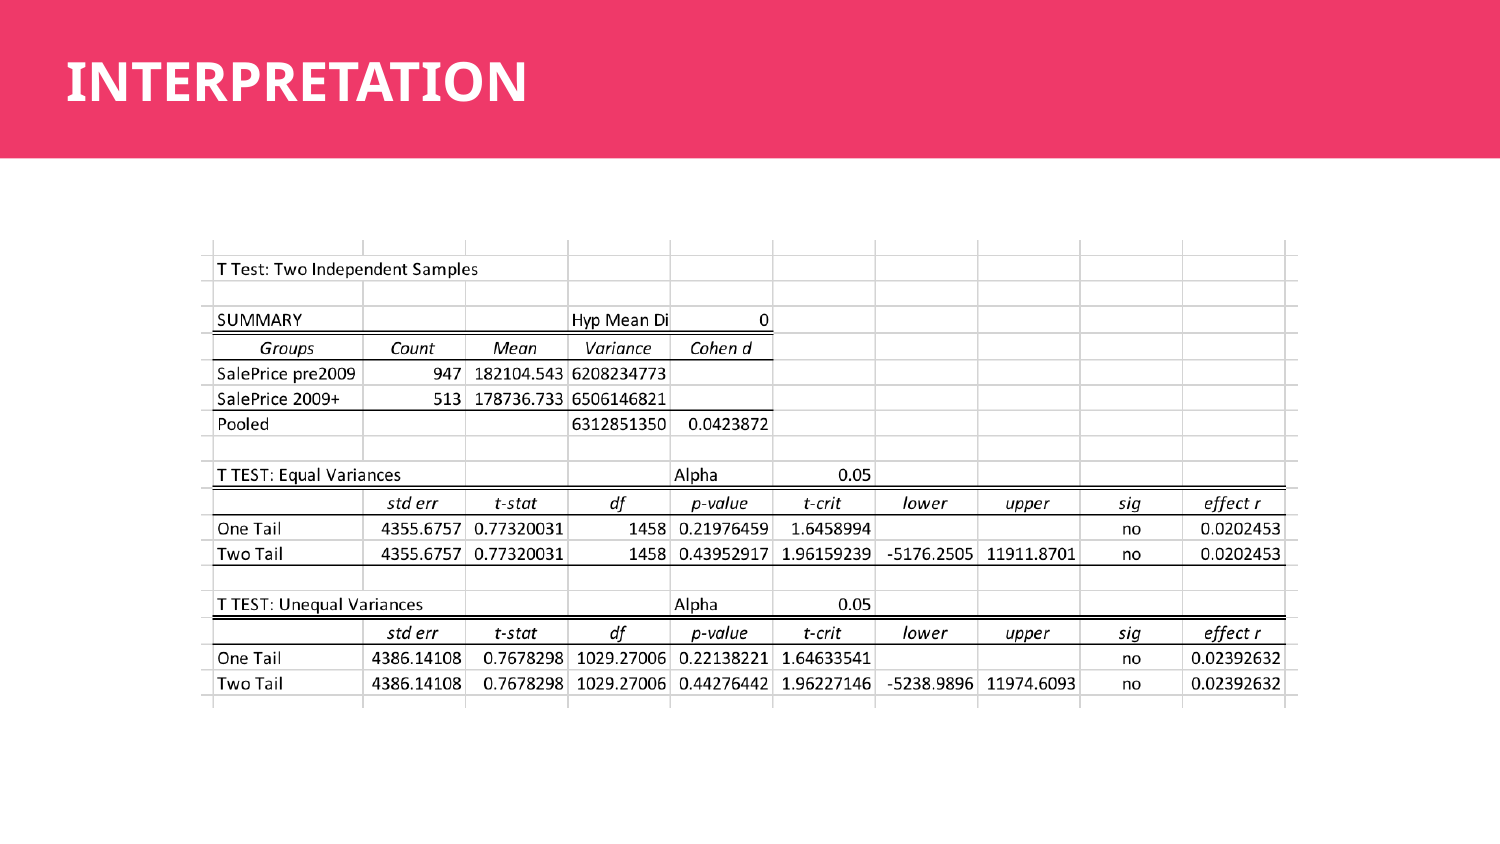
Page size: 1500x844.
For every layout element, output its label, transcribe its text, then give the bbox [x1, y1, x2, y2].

picture [201, 240, 1299, 708]
text_box INTERPRETATION [51, 32, 1377, 127]
